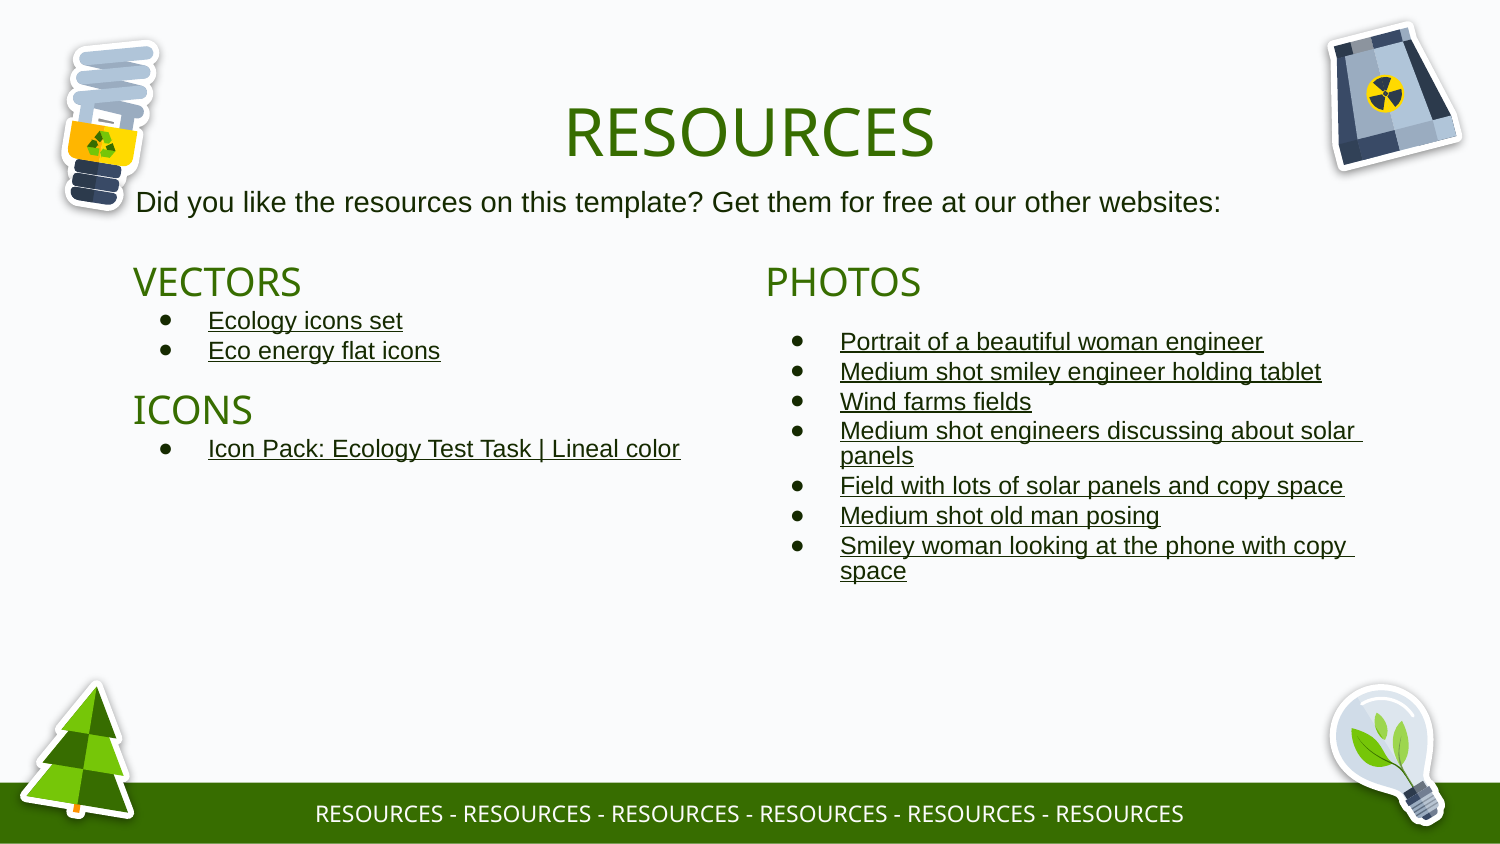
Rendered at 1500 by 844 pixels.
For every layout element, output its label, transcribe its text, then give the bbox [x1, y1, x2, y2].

list VECTORS Ecology icons set Eco energy flat icons ICONS Icon Pack: Ecology Test Task | Lineal color [118, 241, 750, 611]
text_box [1344, 686, 1446, 828]
list PHOTOS Portrait of a beautiful woman engineer Medium shot smiley engineer holding tablet Wind farms fields Medium shot engineers discussing about solar panels Field with lots of solar panels and copy space Medium shot old man posing Smiley woman looking at the phone with copy space [750, 241, 1382, 611]
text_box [34, 685, 139, 814]
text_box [1327, 34, 1444, 153]
subtitle RESOURCES - RESOURCES - RESOURCES - RESOURCES - RESOURCES - RESOURCES [0, 782, 1500, 844]
title RESOURCES [147, 75, 1329, 168]
text_box Did you like the resources on this template? Get them for free at our other websites: [120, 168, 1380, 230]
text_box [68, 40, 143, 204]
